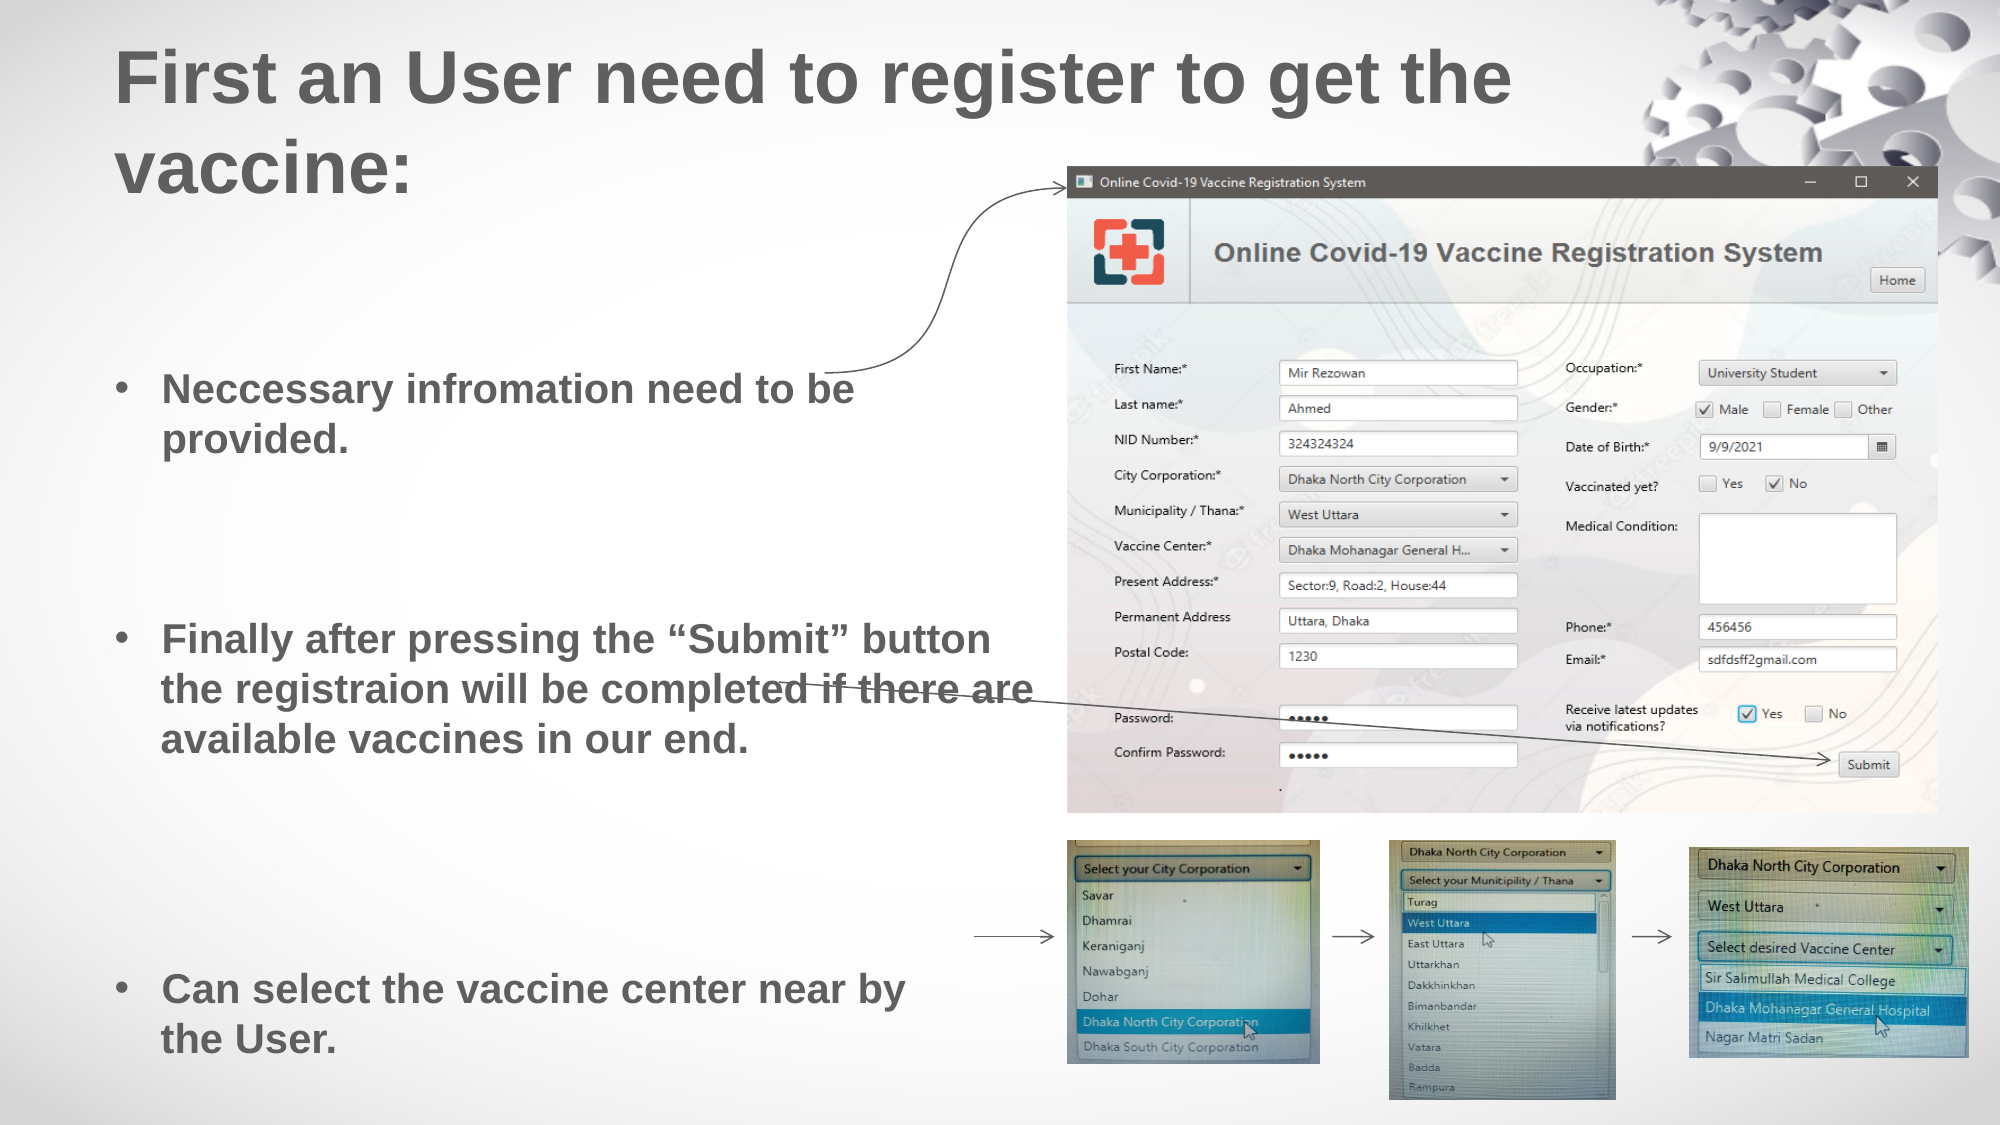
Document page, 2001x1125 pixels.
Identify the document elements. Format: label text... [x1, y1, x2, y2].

title First an User need to register to get the vaccine: [99, 70, 1901, 167]
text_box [779, 682, 1832, 761]
picture [0, 0, 2000, 1125]
text_box Neccessary infromation need to be provided. Finally after pressing the “Submit” button the registraion will be completed if there are available vaccines in our end. Can select the vaccine center near by the User. [99, 354, 1068, 1125]
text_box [824, 187, 1068, 373]
